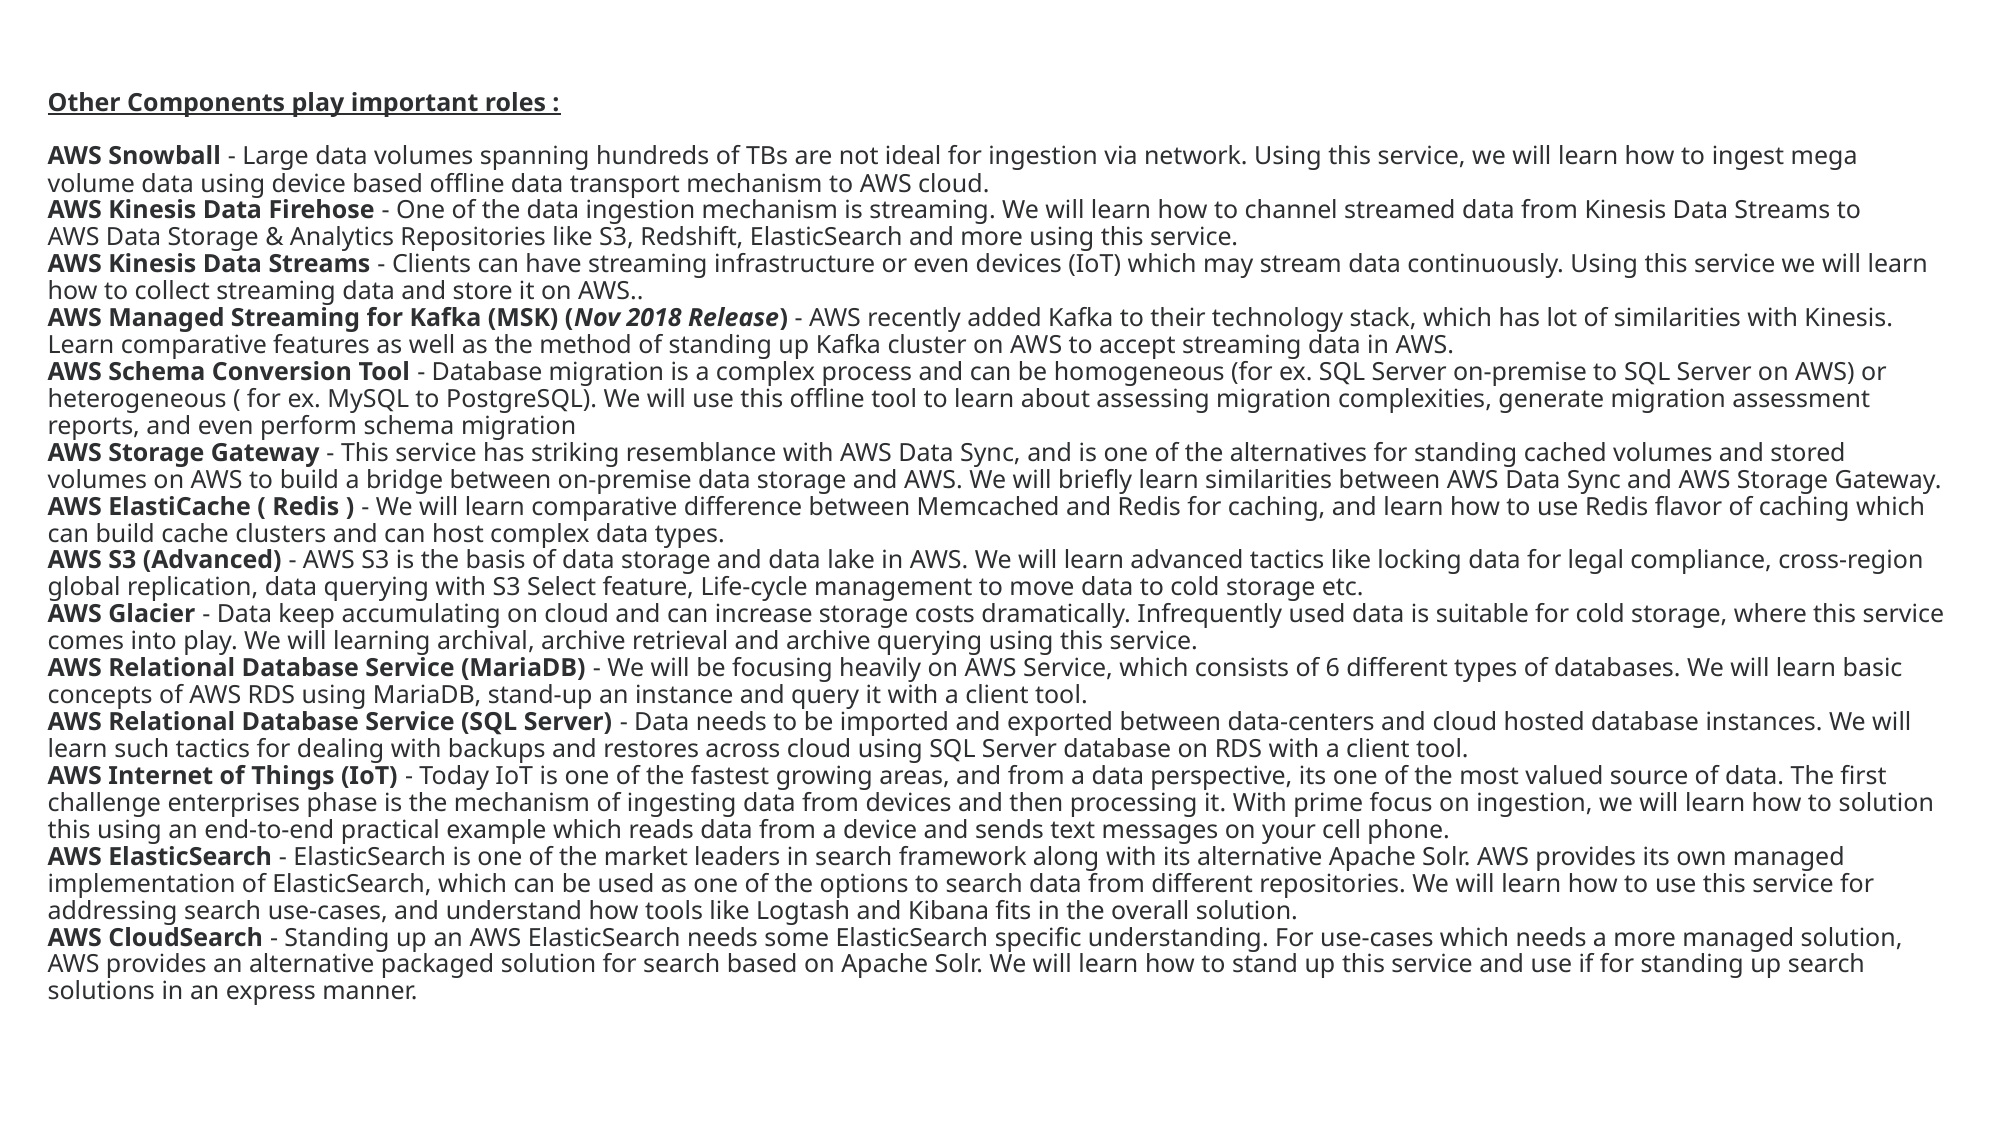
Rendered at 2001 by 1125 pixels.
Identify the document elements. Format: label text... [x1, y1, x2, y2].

title Other Components play important roles : AWS Snowball - Large data volumes spanning hundreds of TBs are not ideal for ingestion via network. Using this service, we will learn how to ingest mega volume data using device based offline data transport mechanism to AWS cloud. AWS Kinesis Data Firehose - One of the data ingestion mechanism is streaming. We will learn how to channel streamed data from Kinesis Data Streams to AWS Data Storage & Analytics Repositories like S3, Redshift, ElasticSearch and more using this service. AWS Kinesis Data Streams - Clients can have streaming infrastructure or even devices (IoT) which may stream data continuously. Using this service we will learn how to collect streaming data and store it on AWS.. AWS Managed Streaming for Kafka (MSK) (Nov 2018 Release) - AWS recently added Kafka to their technology stack, which has lot of similarities with Kinesis. Learn comparative features as well as the method of standing up Kafka cluster on AWS to accept streaming data in AWS. AWS Schema Conversion Tool - Database migration is a complex process and can be homogeneous (for ex. SQL Server on-premise to SQL Server on AWS) or heterogeneous ( for ex. MySQL to PostgreSQL). We will use this offline tool to learn about assessing migration complexities, generate migration assessment reports, and even perform schema migration AWS Storage Gateway - This service has striking resemblance with AWS Data Sync, and is one of the alternatives for standing cached volumes and stored volumes on AWS to build a bridge between on-premise data storage and AWS. We will briefly learn similarities between AWS Data Sync and AWS Storage Gateway. AWS ElastiCache ( Redis ) - We will learn comparative difference between Memcached and Redis for caching, and learn how to use Redis flavor of caching which can build cache clusters and can host complex data types. AWS S3 (Advanced) - AWS S3 is the basis of data storage and data lake in AWS. We will learn advanced tactics like locking data for legal compliance, cross-region global replication, data querying with S3 Select feature, Life-cycle management to move data to cold storage etc. AWS Glacier - Data keep accumulating on cloud and can increase storage costs dramatically. Infrequently used data is suitable for cold storage, where this service comes into play. We will learning archival, archive retrieval and archive querying using this service. AWS Relational Database Service (MariaDB) - We will be focusing heavily on AWS Service, which consists of 6 different types of databases. We will learn basic concepts of AWS RDS using MariaDB, stand-up an instance and query it with a client tool. AWS Relational Database Service (SQL Server) - Data needs to be imported and exported between data-centers and cloud hosted database instances. We will learn such tactics for dealing with backups and restores across cloud using SQL Server database on RDS with a client tool. AWS Internet of Things (IoT) - Today IoT is one of the fastest growing areas, and from a data perspective, its one of the most valued source of data. The first challenge enterprises phase is the mechanism of ingesting data from devices and then processing it. With prime focus on ingestion, we will learn how to solution this using an end-to-end practical example which reads data from a device and sends text messages on your cell phone. AWS ElasticSearch - ElasticSearch is one of the market leaders in search framework along with its alternative Apache Solr. AWS provides its own managed implementation of ElasticSearch, which can be used as one of the options to search data from different repositories. We will learn how to use this service for addressing search use-cases, and understand how tools like Logtash and Kibana fits in the overall solution. AWS CloudSearch - Standing up an AWS ElasticSearch needs some ElasticSearch specific understanding. For use-cases which needs a more managed solution, AWS provides an alternative packaged solution for search based on Apache Solr. We will learn how to stand up this service and use if for standing up search solutions in an express manner. [32, 41, 1968, 1084]
